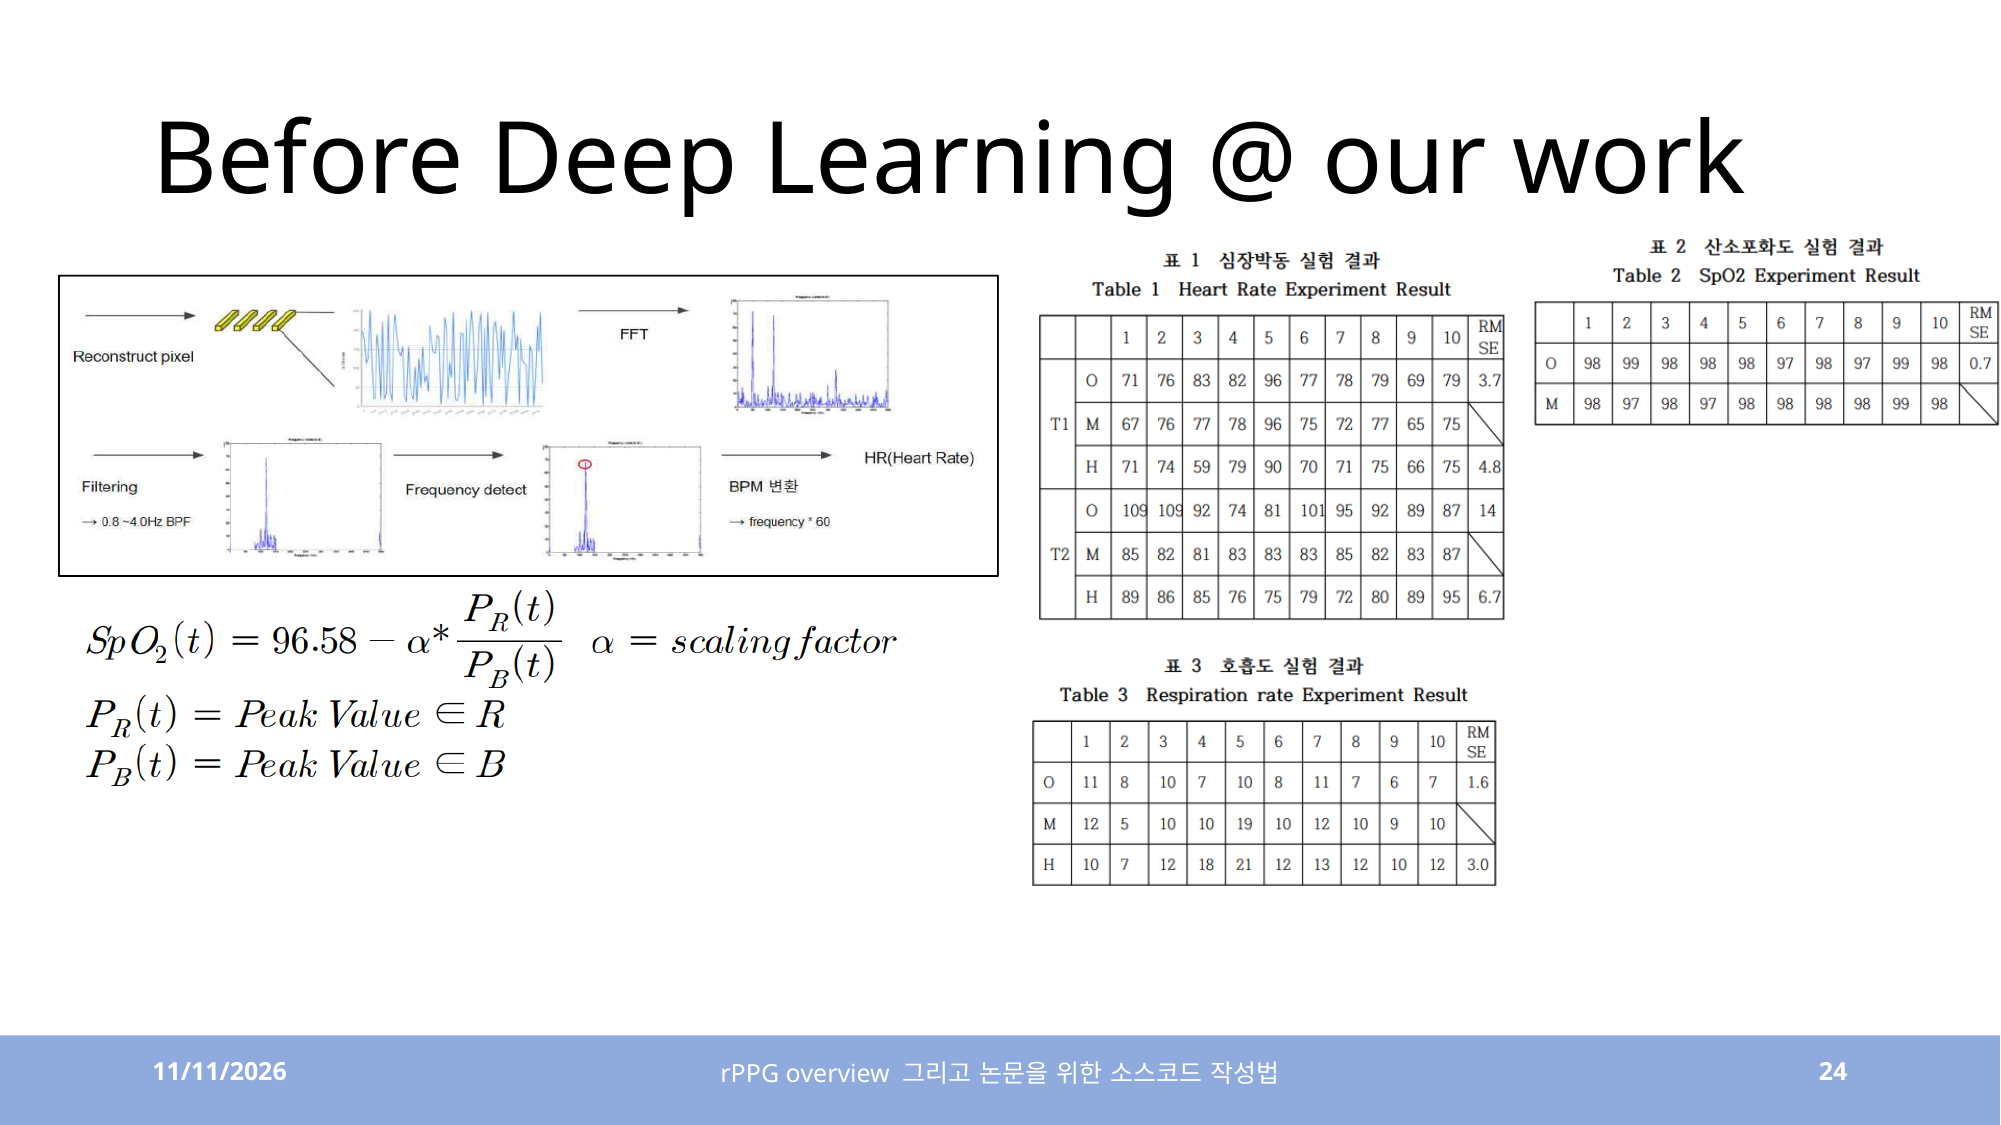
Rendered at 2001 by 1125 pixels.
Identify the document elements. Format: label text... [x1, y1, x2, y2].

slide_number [137, 1042, 588, 1103]
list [48, 590, 921, 816]
picture [48, 230, 2000, 633]
title Before Deep Learning @ our work [137, 52, 1863, 271]
picture [1023, 648, 1506, 893]
slide_number 24 [1412, 1042, 1863, 1103]
footer rPPG overview 그리고 논문을 위한 소스코드 작성법 [662, 1042, 1338, 1103]
